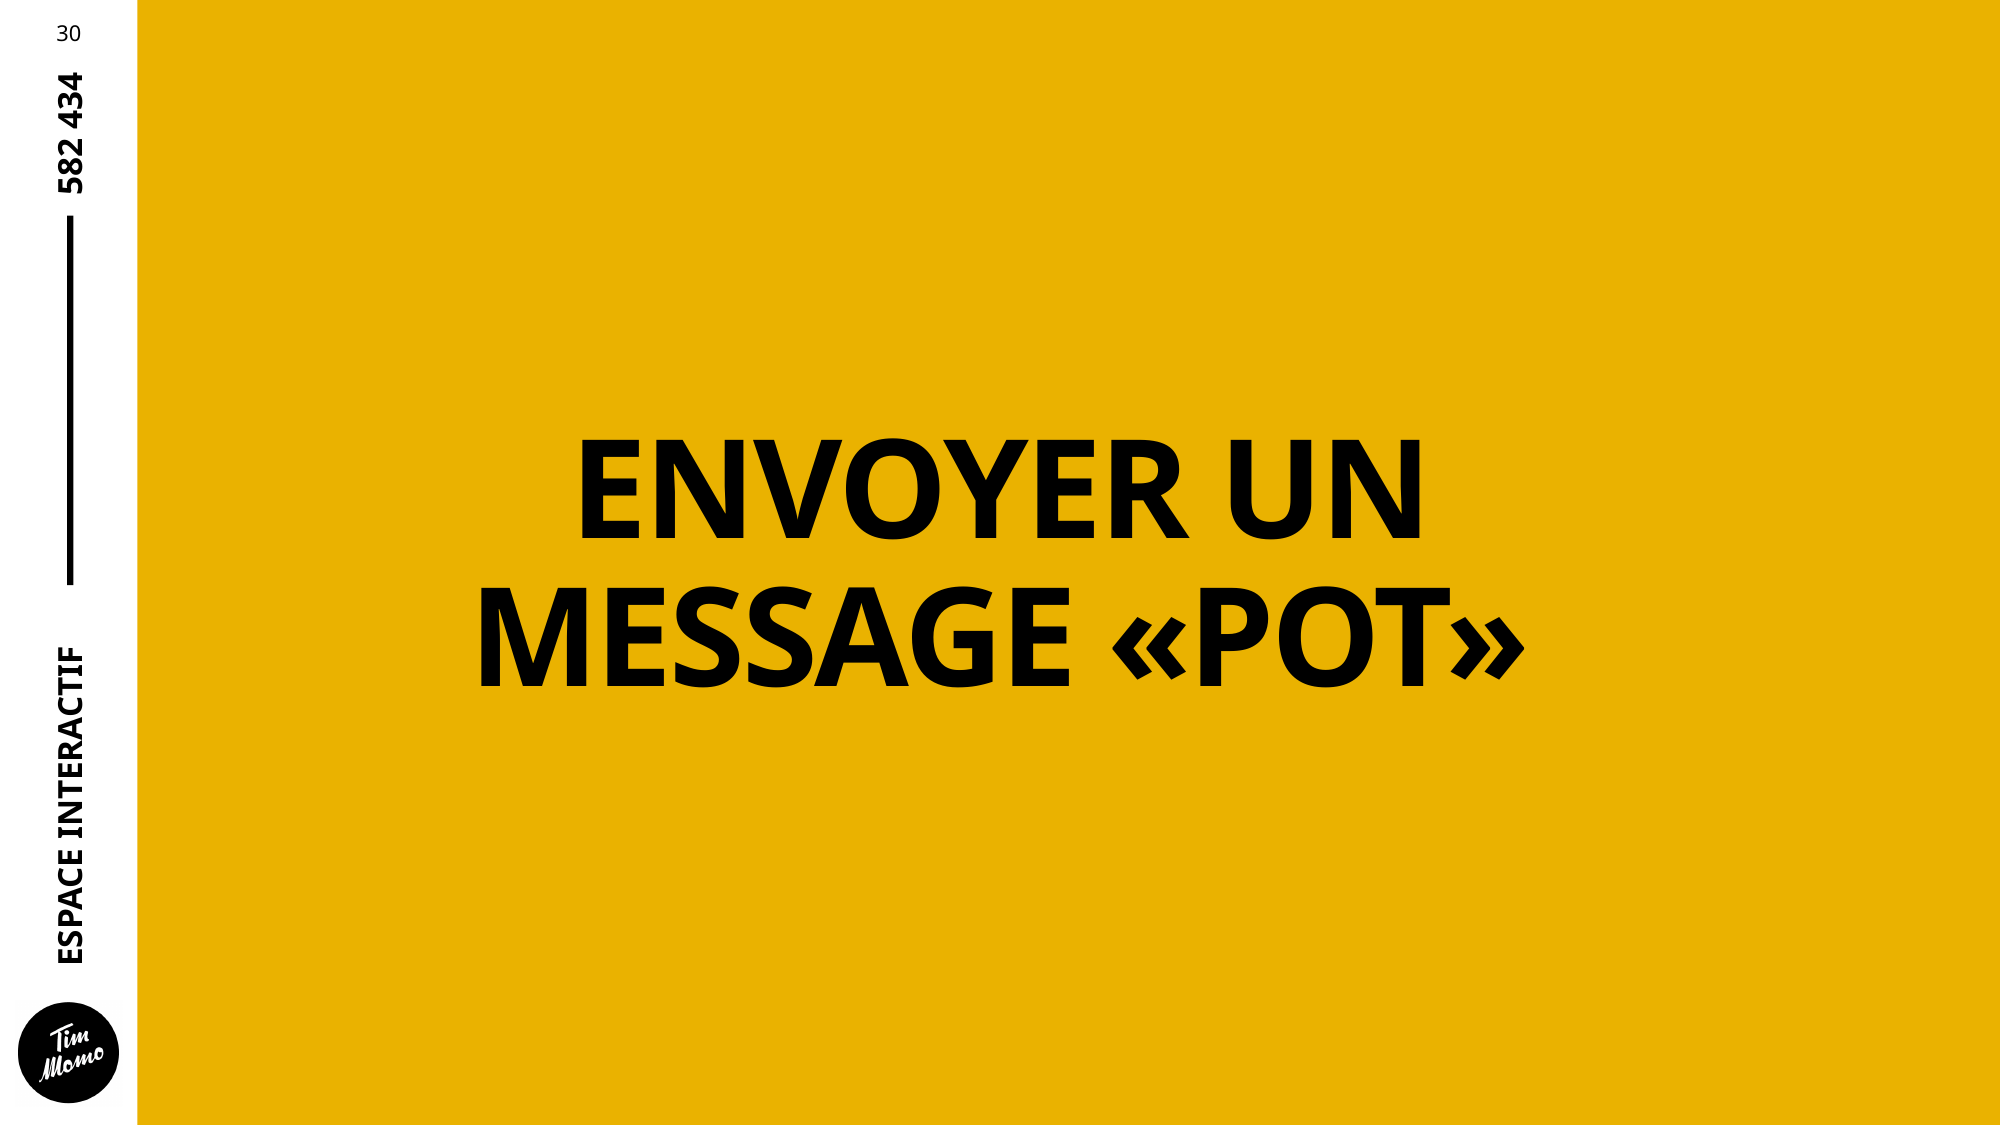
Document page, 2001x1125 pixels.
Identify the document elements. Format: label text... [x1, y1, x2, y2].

title ENVOYER UN MESSAGE «POT» [340, 0, 1660, 1125]
picture [15, 1000, 123, 1107]
